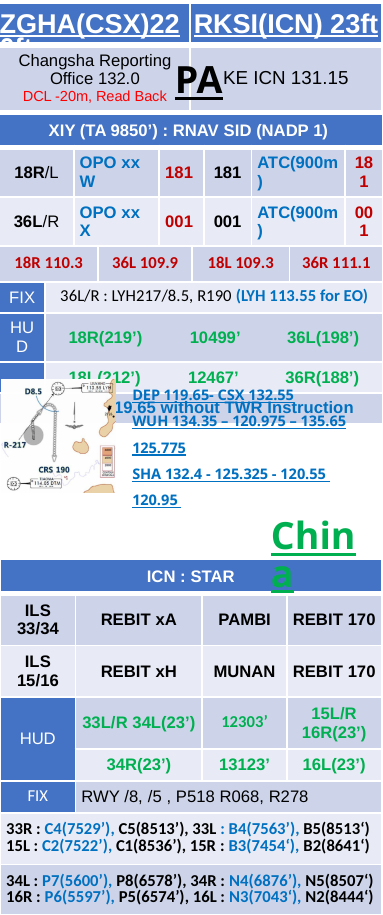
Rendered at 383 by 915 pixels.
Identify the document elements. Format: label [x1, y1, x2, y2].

table_cell [46, 314, 382, 361]
table_cell [288, 750, 381, 780]
table_cell [346, 150, 382, 196]
table_cell [0, 150, 73, 196]
table_cell [252, 198, 344, 245]
table_cell [0, 48, 189, 110]
table_cell [46, 283, 382, 312]
table_cell [252, 150, 344, 196]
table_cell [288, 596, 381, 645]
table_cell [193, 247, 289, 281]
table_cell [203, 596, 286, 645]
table_header [1, 560, 381, 591]
table_cell [0, 363, 44, 379]
table_header [0, 4, 189, 42]
table_cell [75, 198, 158, 245]
table_cell [191, 48, 381, 110]
table_cell [1, 814, 381, 864]
table_cell [76, 698, 201, 748]
table_header [0, 115, 382, 145]
table_cell [203, 698, 286, 748]
table_cell [1, 646, 75, 696]
table_cell [1, 596, 75, 645]
table_cell [290, 247, 382, 281]
table_cell [205, 150, 251, 196]
table_cell [0, 198, 73, 245]
table_cell [0, 283, 44, 312]
table_cell [205, 198, 251, 245]
table_cell [203, 750, 286, 780]
table_cell [0, 247, 97, 281]
table_cell [46, 363, 382, 392]
text_box [146, 56, 252, 108]
table_cell [0, 314, 44, 361]
table_cell [1, 782, 75, 812]
table_cell [76, 646, 201, 696]
table_cell [203, 646, 286, 696]
table_cell [75, 150, 158, 196]
text_box [117, 371, 377, 564]
table_cell [346, 198, 382, 245]
table_cell [76, 782, 381, 812]
table_cell [362, 394, 382, 423]
table_cell [1, 698, 75, 780]
table_cell [99, 247, 191, 281]
table_cell [288, 646, 381, 696]
picture [0, 379, 116, 493]
table_cell [76, 750, 201, 780]
table_cell [288, 698, 381, 748]
table_cell [160, 150, 203, 196]
table_header [191, 4, 381, 42]
table_cell [1, 865, 381, 914]
table_cell [160, 198, 203, 245]
table_cell [76, 596, 201, 645]
